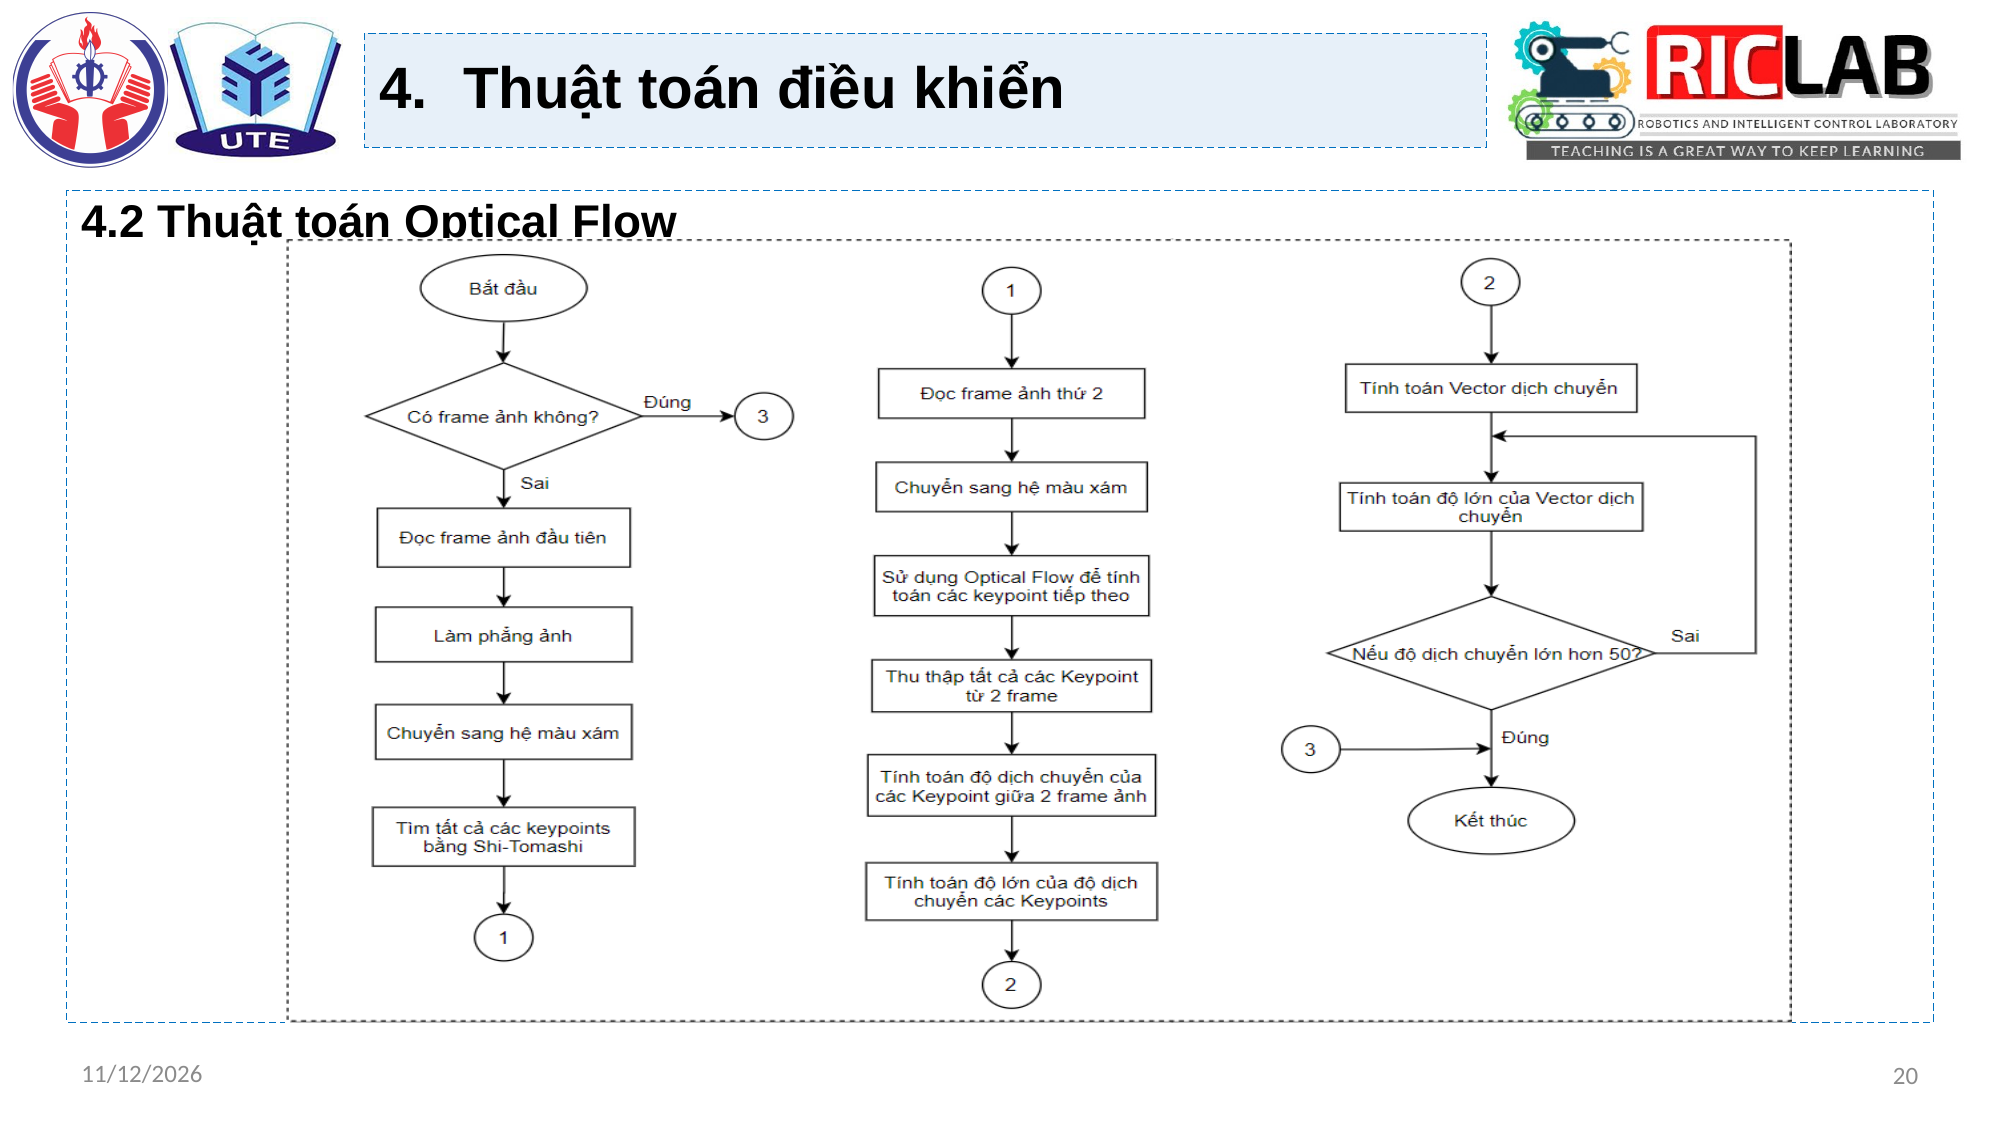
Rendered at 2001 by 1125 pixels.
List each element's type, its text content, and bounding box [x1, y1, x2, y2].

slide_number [66, 1042, 563, 1103]
picture [1498, 17, 1970, 163]
list Thuật toán điều khiển [364, 33, 1487, 148]
picture [285, 238, 1792, 1023]
slide_number 20 [1437, 1044, 1934, 1105]
picture [12, 12, 343, 168]
list 4.2 Thuật toán Optical Flow [66, 190, 1934, 1023]
